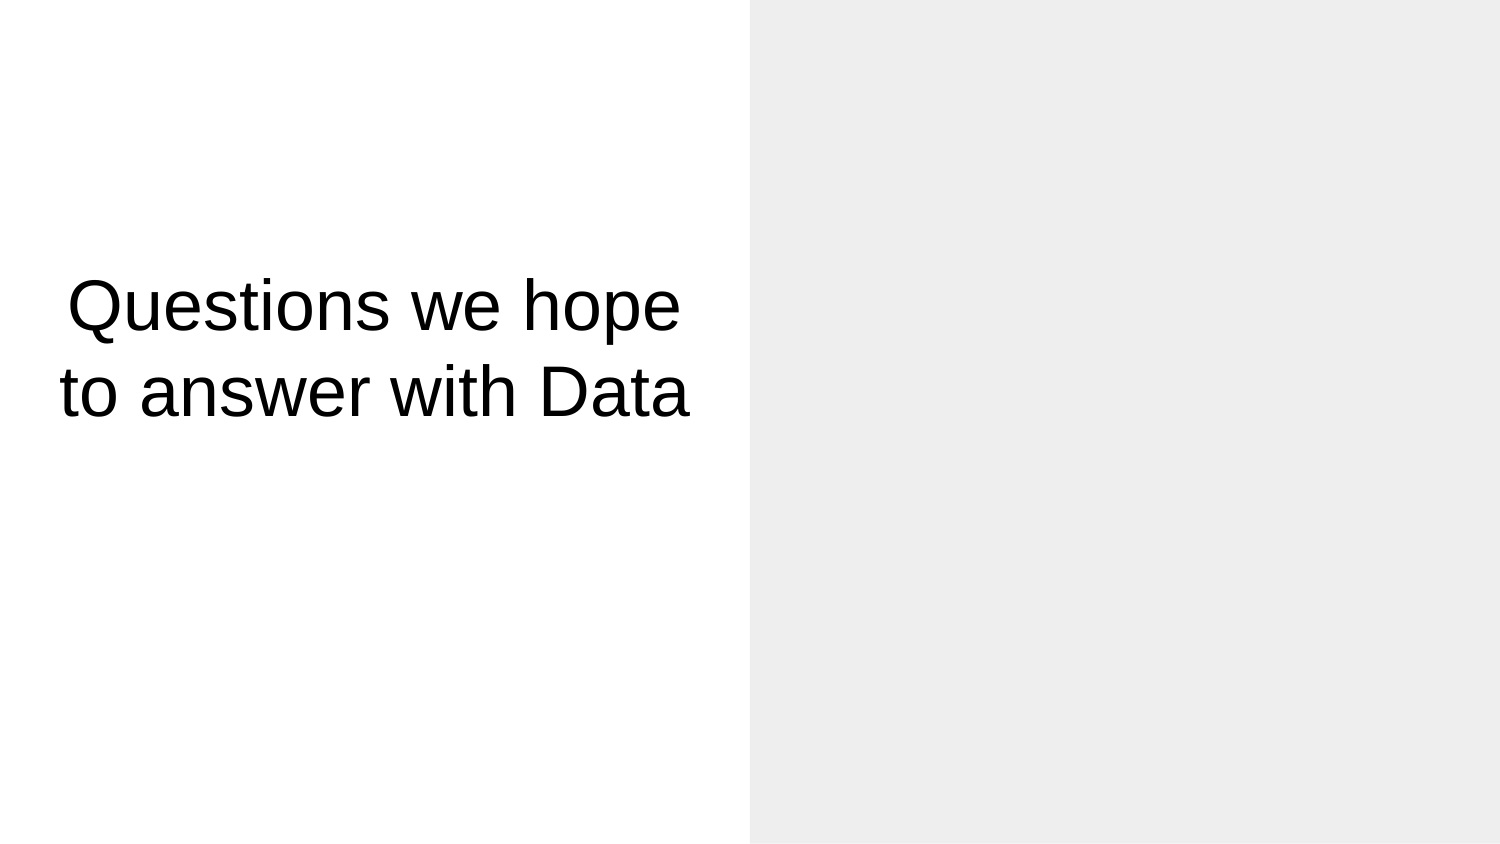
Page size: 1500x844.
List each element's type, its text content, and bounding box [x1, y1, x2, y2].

title Questions we hope to answer with Data [43, 202, 708, 446]
